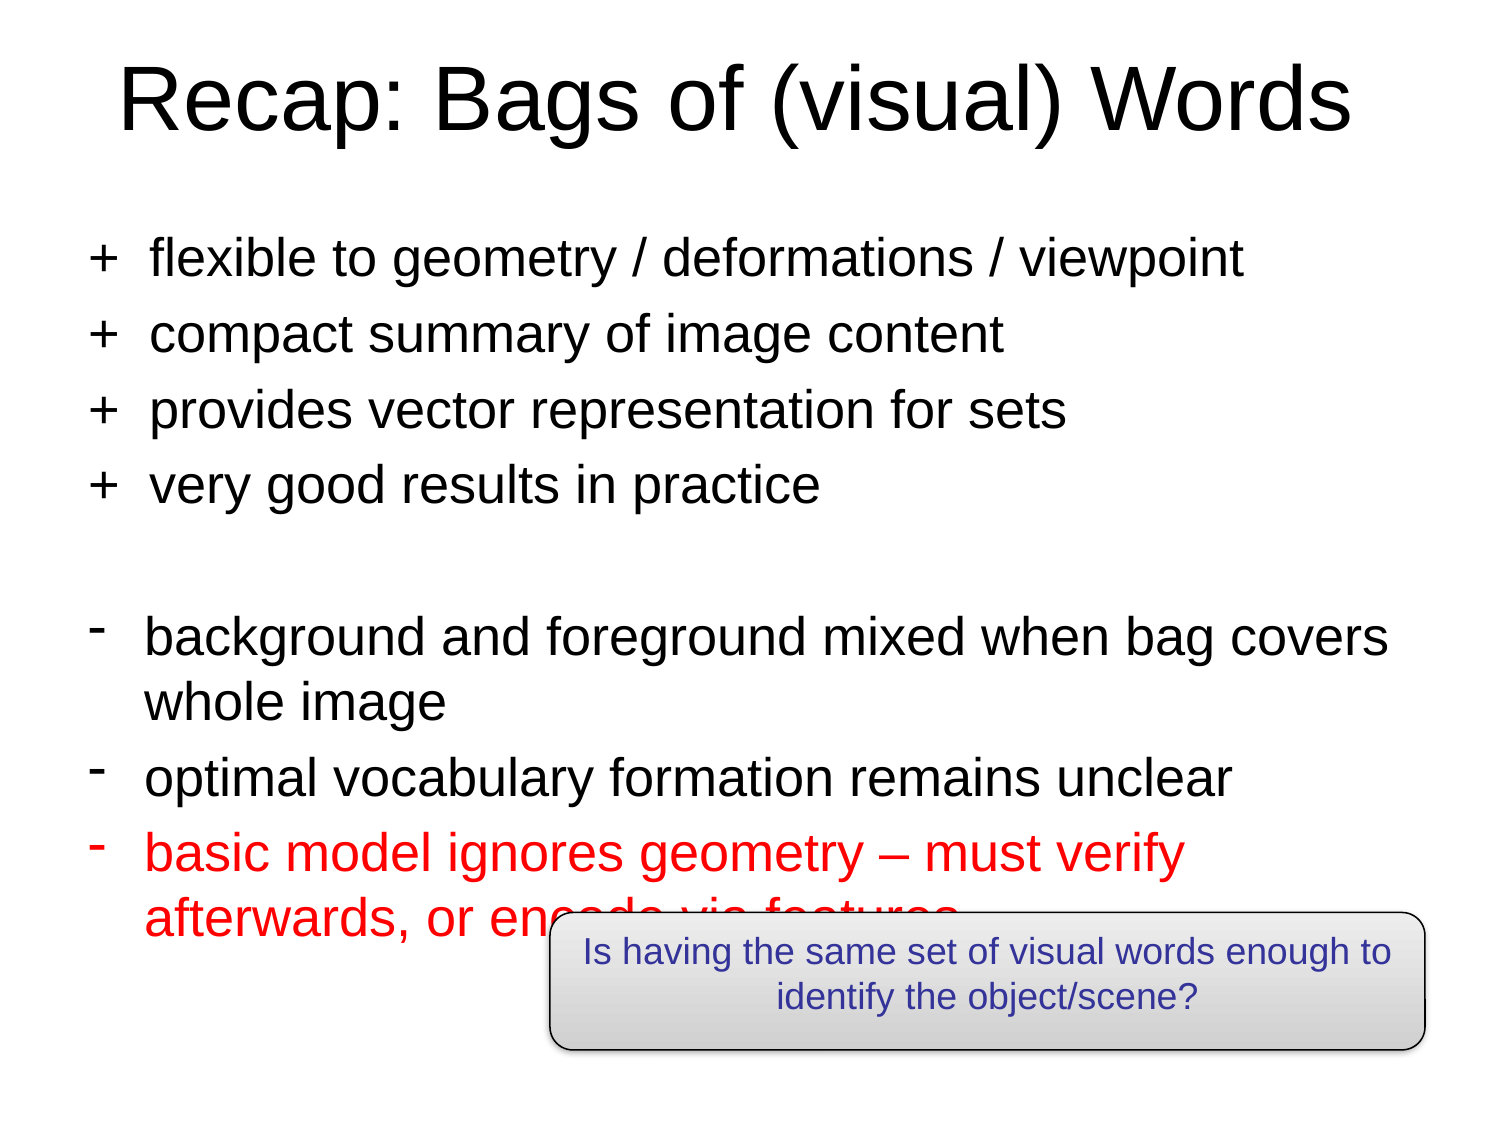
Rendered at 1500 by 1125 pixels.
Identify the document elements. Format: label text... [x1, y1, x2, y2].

title Recap: Bags of (visual) Words [61, 0, 1412, 188]
list + flexible to geometry / deformations / viewpoint + compact summary of image content + provides vector representation for sets + very good results in practice background and foreground mixed when bag covers whole image optimal vocabulary formation remains unclear basic model ignores geometry – must verify afterwards, or encode via features [73, 215, 1424, 958]
text_box Is having the same set of visual words enough to identify the object/scene? [549, 911, 1426, 1051]
